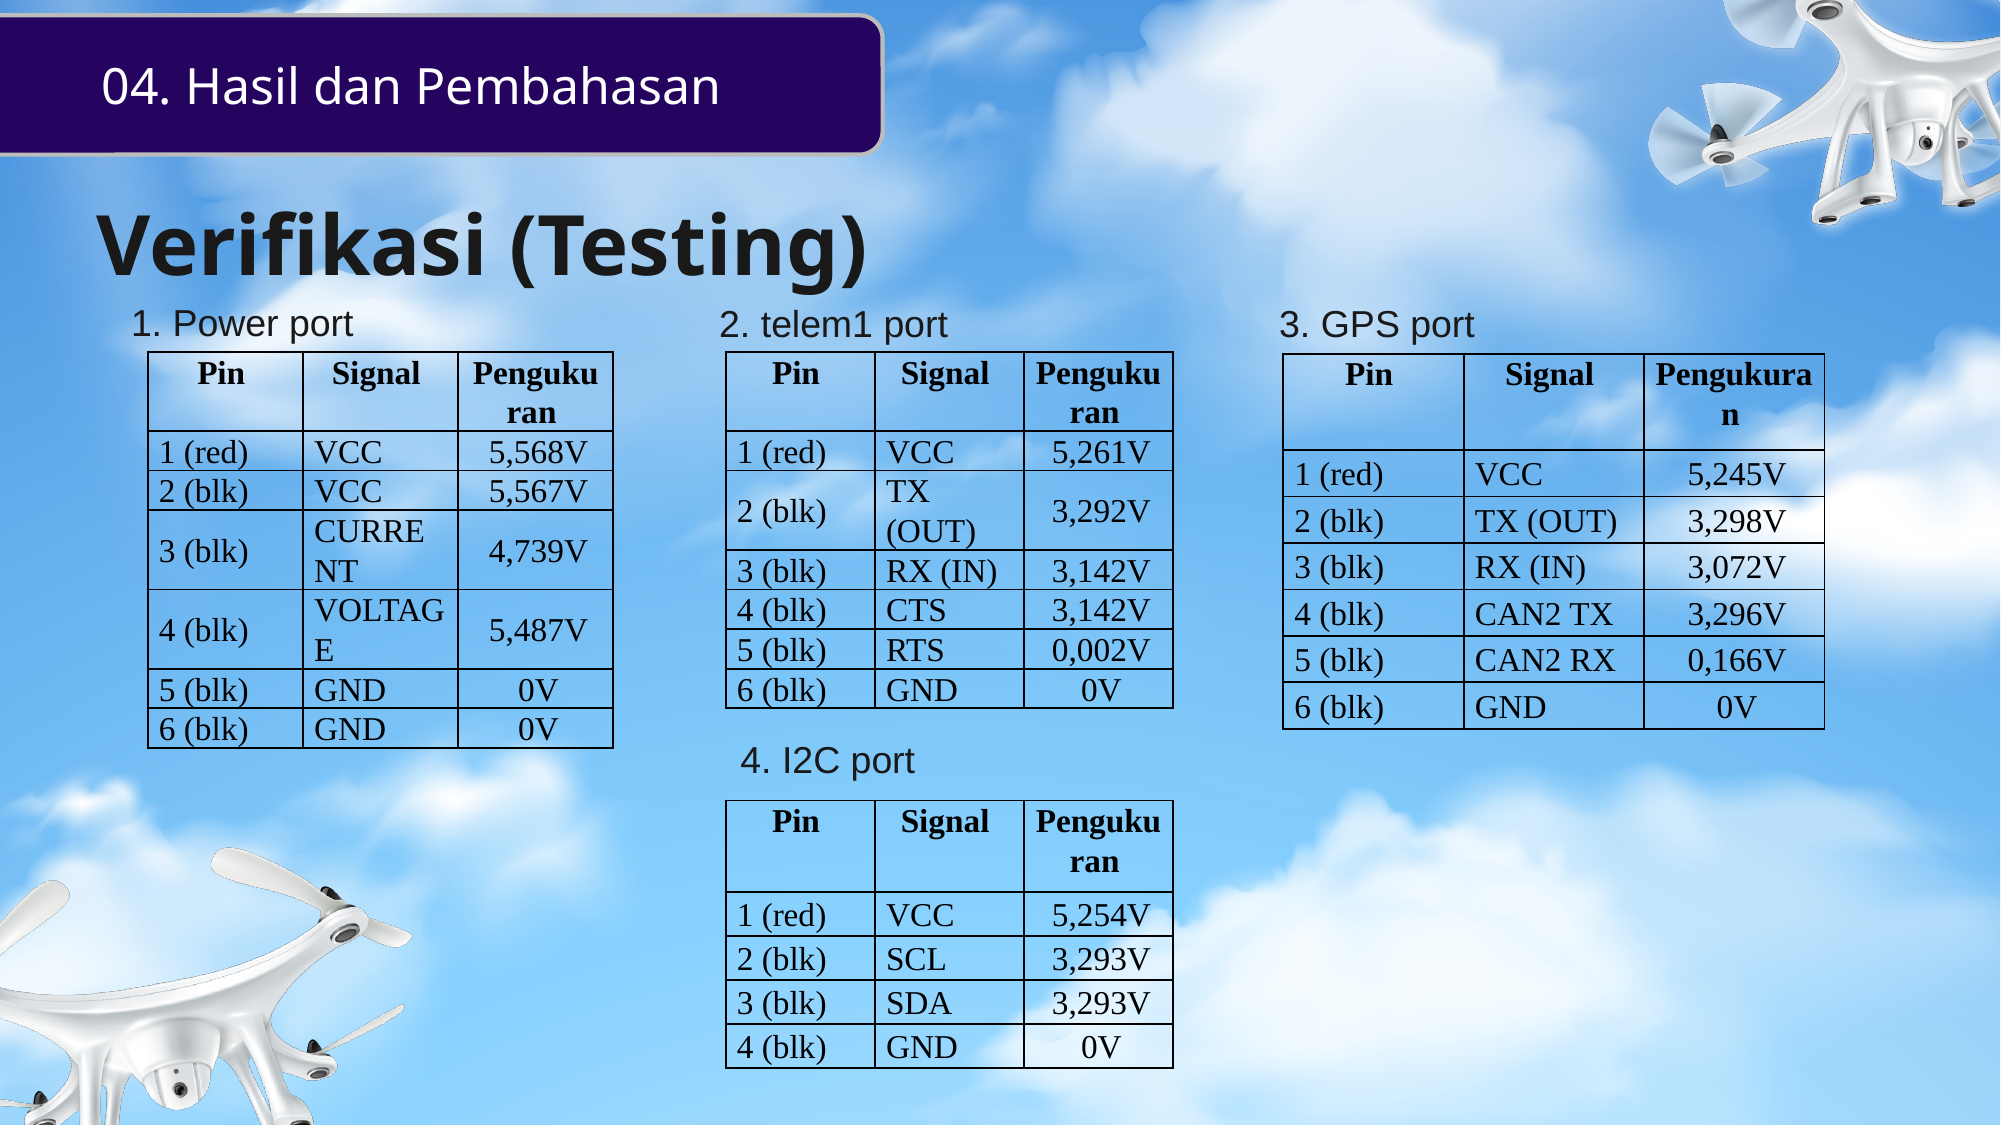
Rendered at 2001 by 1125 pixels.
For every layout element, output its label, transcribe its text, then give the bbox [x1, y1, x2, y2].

table_cell 6 (blk) [727, 670, 874, 707]
table_cell VCC [304, 432, 457, 470]
table_cell SDA [876, 981, 1023, 1023]
table_cell 4 (blk) [1284, 590, 1463, 635]
table_cell 3 (blk) [727, 981, 874, 1023]
table_cell 5,487V [459, 590, 612, 668]
table_cell 1 (red) [727, 893, 874, 935]
table_cell 0V [459, 709, 612, 747]
table_cell GND [876, 670, 1023, 707]
table_cell VCC [1465, 451, 1643, 496]
text_box 1. Power port [116, 291, 412, 351]
table_cell VCC [876, 432, 1023, 470]
text_box 3. GPS port [1264, 292, 1560, 353]
table_cell 6 (blk) [1284, 683, 1463, 728]
table_cell GND [876, 1025, 1023, 1067]
table_cell 5 (blk) [1284, 637, 1463, 681]
table_cell 3 (blk) [1284, 544, 1463, 589]
table_cell 3,298V [1645, 497, 1824, 542]
text_box 4. I2C port [725, 729, 1022, 789]
table_header Signal [304, 353, 457, 430]
table_header Pengukuran [459, 353, 612, 430]
table_cell 4 (blk) [149, 590, 302, 668]
table_header Signal [876, 353, 1023, 430]
table_cell 4 (blk) [727, 590, 874, 628]
table_cell 6 (blk) [149, 709, 302, 747]
table_cell 3 (blk) [727, 551, 874, 589]
table_cell 0,166V [1645, 637, 1824, 681]
table_cell TX (OUT) [876, 471, 1023, 549]
table_cell CAN2 TX [1465, 590, 1643, 635]
table_cell 1 (red) [1284, 451, 1463, 496]
table_header Signal [876, 801, 1023, 891]
table_cell 2 (blk) [149, 471, 302, 509]
table_cell 5,567V [459, 471, 612, 509]
table_cell 5,254V [1025, 893, 1172, 935]
table_header Pengukuran [1025, 801, 1172, 891]
table_cell 0V [459, 670, 612, 707]
table_cell SCL [876, 937, 1023, 979]
table_cell RX (IN) [1465, 544, 1643, 589]
table_header Pengukuran [1645, 355, 1824, 449]
table_header Pin [149, 353, 302, 430]
table_cell 2 (blk) [727, 471, 874, 549]
table_cell CTS [876, 590, 1023, 628]
table_cell GND [304, 670, 457, 707]
table_cell 0V [1645, 683, 1824, 728]
table_cell 5,261V [1025, 432, 1172, 470]
table_cell 1 (red) [149, 432, 302, 470]
table_cell 3 (blk) [149, 511, 302, 589]
table_header Signal [1465, 355, 1643, 449]
table_cell 4 (blk) [727, 1025, 874, 1067]
table_cell GND [1465, 683, 1643, 728]
table_cell 3,292V [1025, 471, 1172, 549]
table_cell 2 (blk) [727, 937, 874, 979]
table_cell 5 (blk) [727, 630, 874, 668]
text_box 04. Hasil dan Pembahasan [0, 13, 885, 157]
text_box Verifikasi (Testing) [76, 171, 1765, 313]
table_cell 0,002V [1025, 630, 1172, 668]
table_header Pengukuran [1025, 353, 1172, 430]
table_cell VCC [304, 471, 457, 509]
table_cell VCC [876, 893, 1023, 935]
picture [0, 0, 2001, 1125]
table_cell CAN2 RX [1465, 637, 1643, 681]
table_cell 3,142V [1025, 551, 1172, 589]
table_cell 5 (blk) [149, 670, 302, 707]
table_cell GND [304, 709, 457, 747]
table_header Pin [727, 353, 874, 430]
table_cell VOLTAGE [304, 590, 457, 668]
table_cell 4,739V [459, 511, 612, 589]
table_cell 0V [1025, 1025, 1172, 1067]
text_box 2. telem1 port [704, 292, 1000, 353]
table_header Pin [727, 801, 874, 891]
table_cell 2 (blk) [1284, 497, 1463, 542]
table_cell CURRENT [304, 511, 457, 589]
table_cell 3,072V [1645, 544, 1824, 589]
table_cell TX (OUT) [1465, 497, 1643, 542]
table_cell 1 (red) [727, 432, 874, 470]
table_cell 3,296V [1645, 590, 1824, 635]
table_cell 3,293V [1025, 937, 1172, 979]
table_cell 3,142V [1025, 590, 1172, 628]
table_header Pin [1284, 355, 1463, 449]
table_cell 5,245V [1645, 451, 1824, 496]
table_cell 5,568V [459, 432, 612, 470]
table_cell RTS [876, 630, 1023, 668]
table_cell RX (IN) [876, 551, 1023, 589]
table_cell 0V [1025, 670, 1172, 707]
table_cell 3,293V [1025, 981, 1172, 1023]
